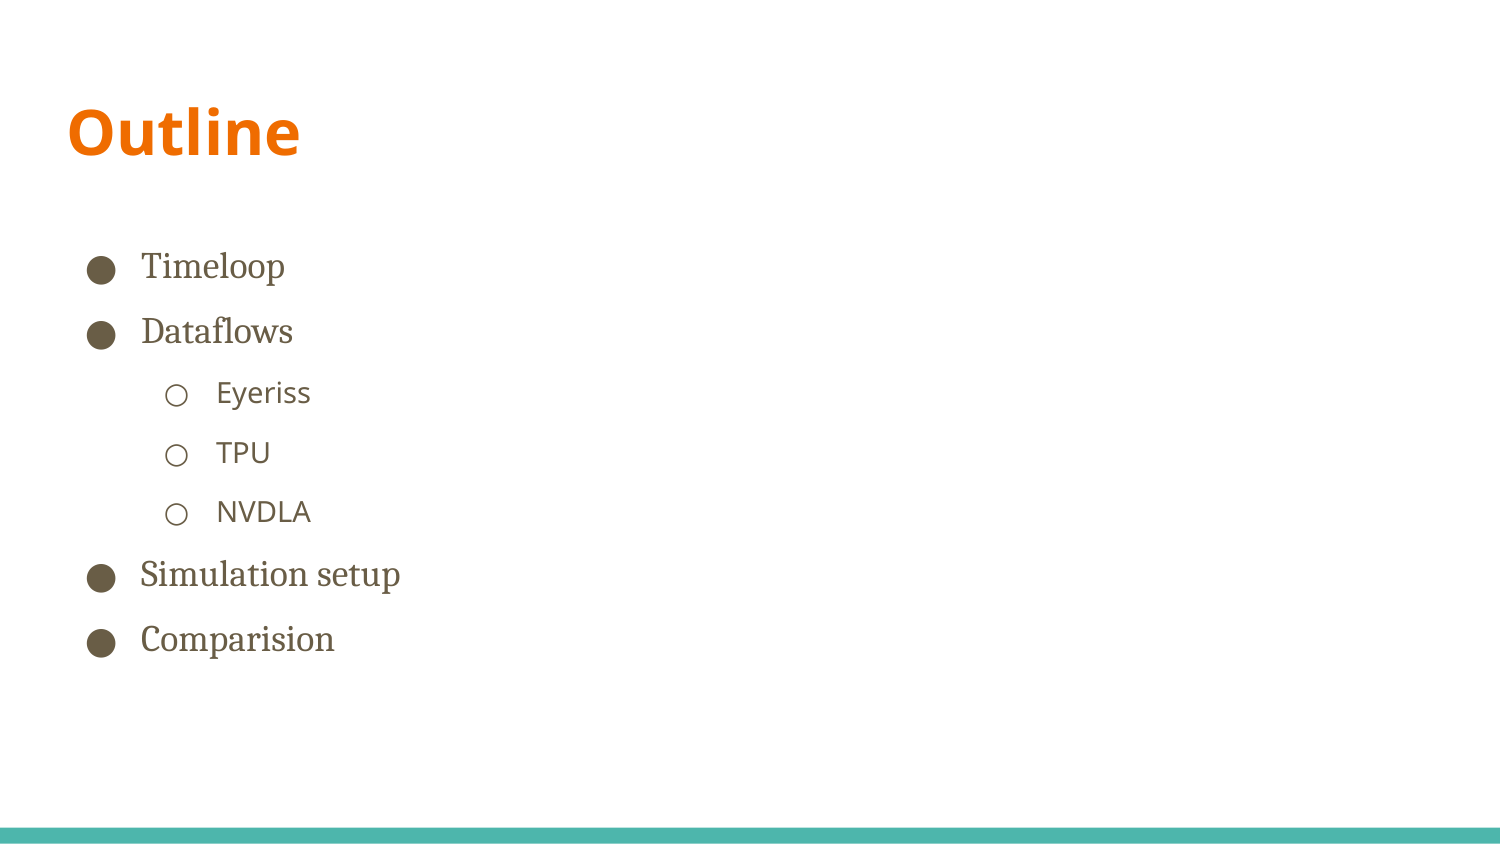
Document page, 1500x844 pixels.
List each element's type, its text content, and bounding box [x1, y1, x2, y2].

title Outline [51, 72, 1449, 189]
list Timeloop Dataflows Eyeriss TPU NVDLA Simulation setup Comparision [51, 207, 1449, 750]
